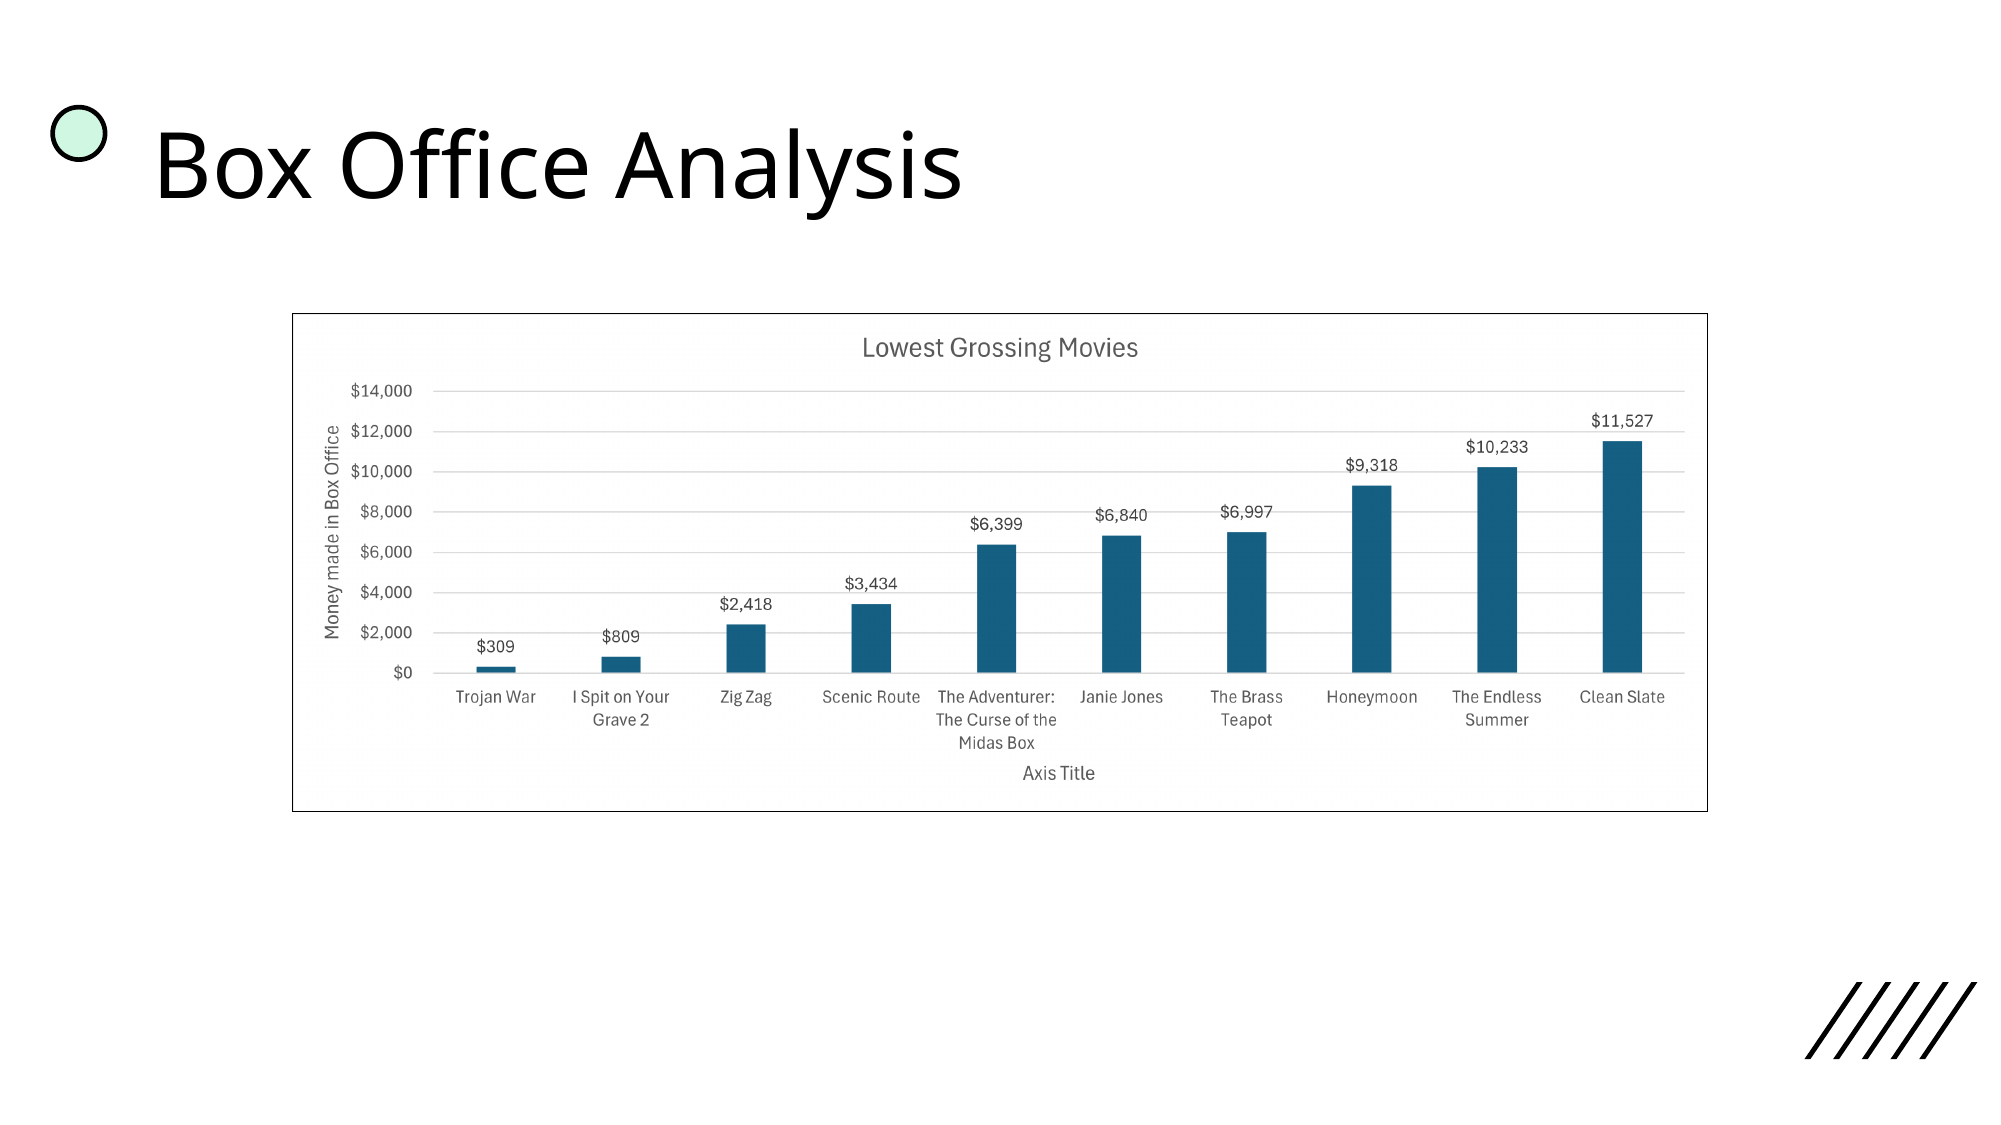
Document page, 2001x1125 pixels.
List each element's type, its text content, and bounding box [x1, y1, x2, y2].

picture [292, 313, 1708, 812]
title Box Office Analysis [137, 59, 1863, 278]
